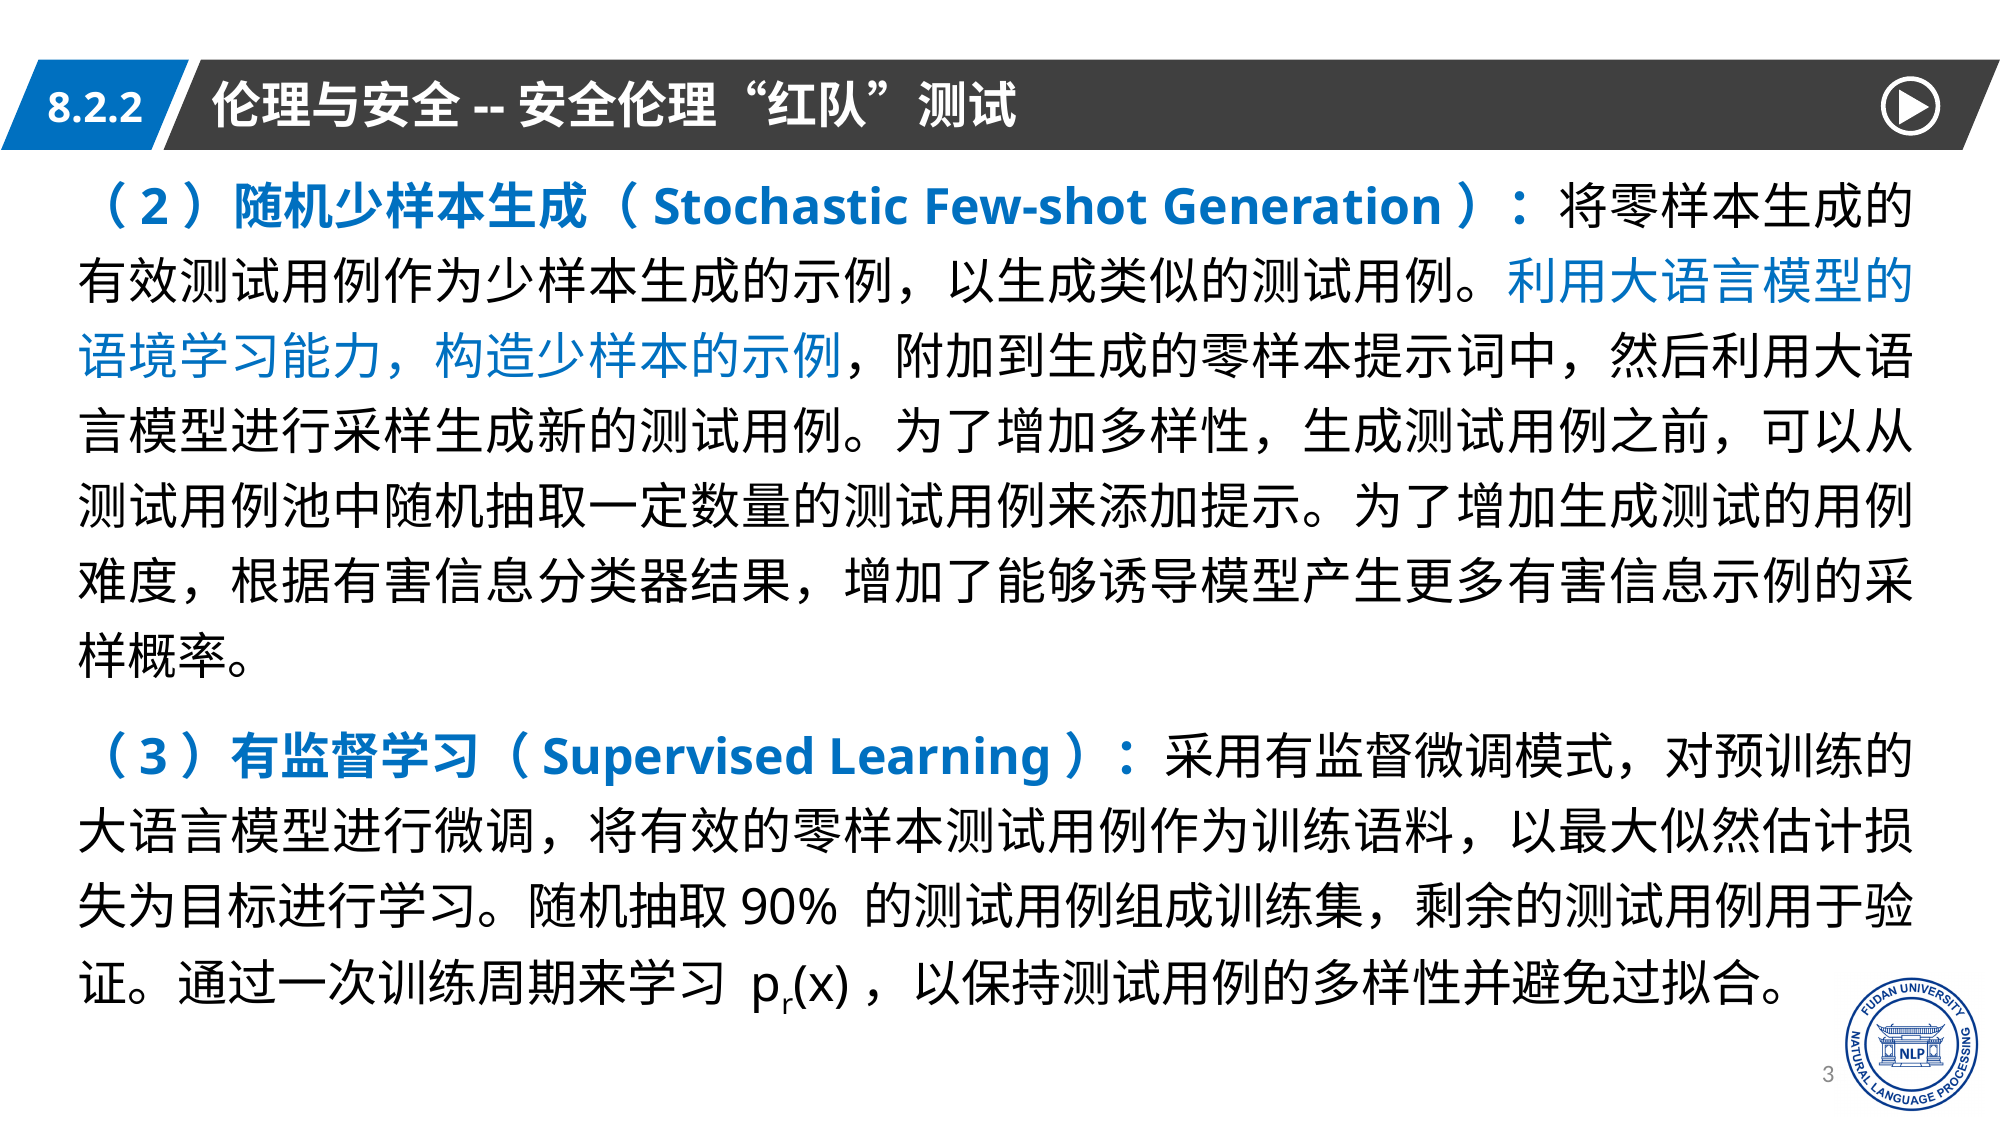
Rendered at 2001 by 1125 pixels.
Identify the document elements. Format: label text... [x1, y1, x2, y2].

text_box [1883, 78, 1939, 134]
text_box [1, 89, 157, 150]
text_box （2）随机少样本生成（Stochastic Few-shot Generation）：将零样本生成的有效测试用例作为少样本生成的示例，以生成类似的测试用例。利用大语言模型的语境学习能力，构造少样本的示例，附加到生成的零样本提示词中，然后利用大语言模型进行采样生成新的测试用例。为了增加多样性，生成测试用例之前，可以从测试用例池中随机抽取一定数量的测试用例来添加提示。为了增加生成测试的用例难度，根据有害信息分类器结果，增加了能够诱导模型产生更多有害信息示例的采样概率。 （3）有监督学习（Supervised Learning）：采用有监督微调模式，对预训练的大语言模型进行微调，将有效的零样本测试用例作为训练语料，以最大似然估计损失为目标进行学习。随机抽取90% 的测试用例组成训练集，剩余的测试用例用于验证。通过一次训练周期来学习 pr(x)，以保持测试用例的多样性并避免过拟合。 [62, 152, 1930, 1028]
text_box 伦理与安全--安全伦理“红队”测试 [196, 66, 1033, 142]
picture [1834, 972, 1985, 1117]
text_box [32, 59, 189, 120]
text_box [163, 59, 2000, 150]
slide_number 33 [1412, 1042, 1863, 1103]
text_box 8.2.2 [26, 73, 164, 138]
